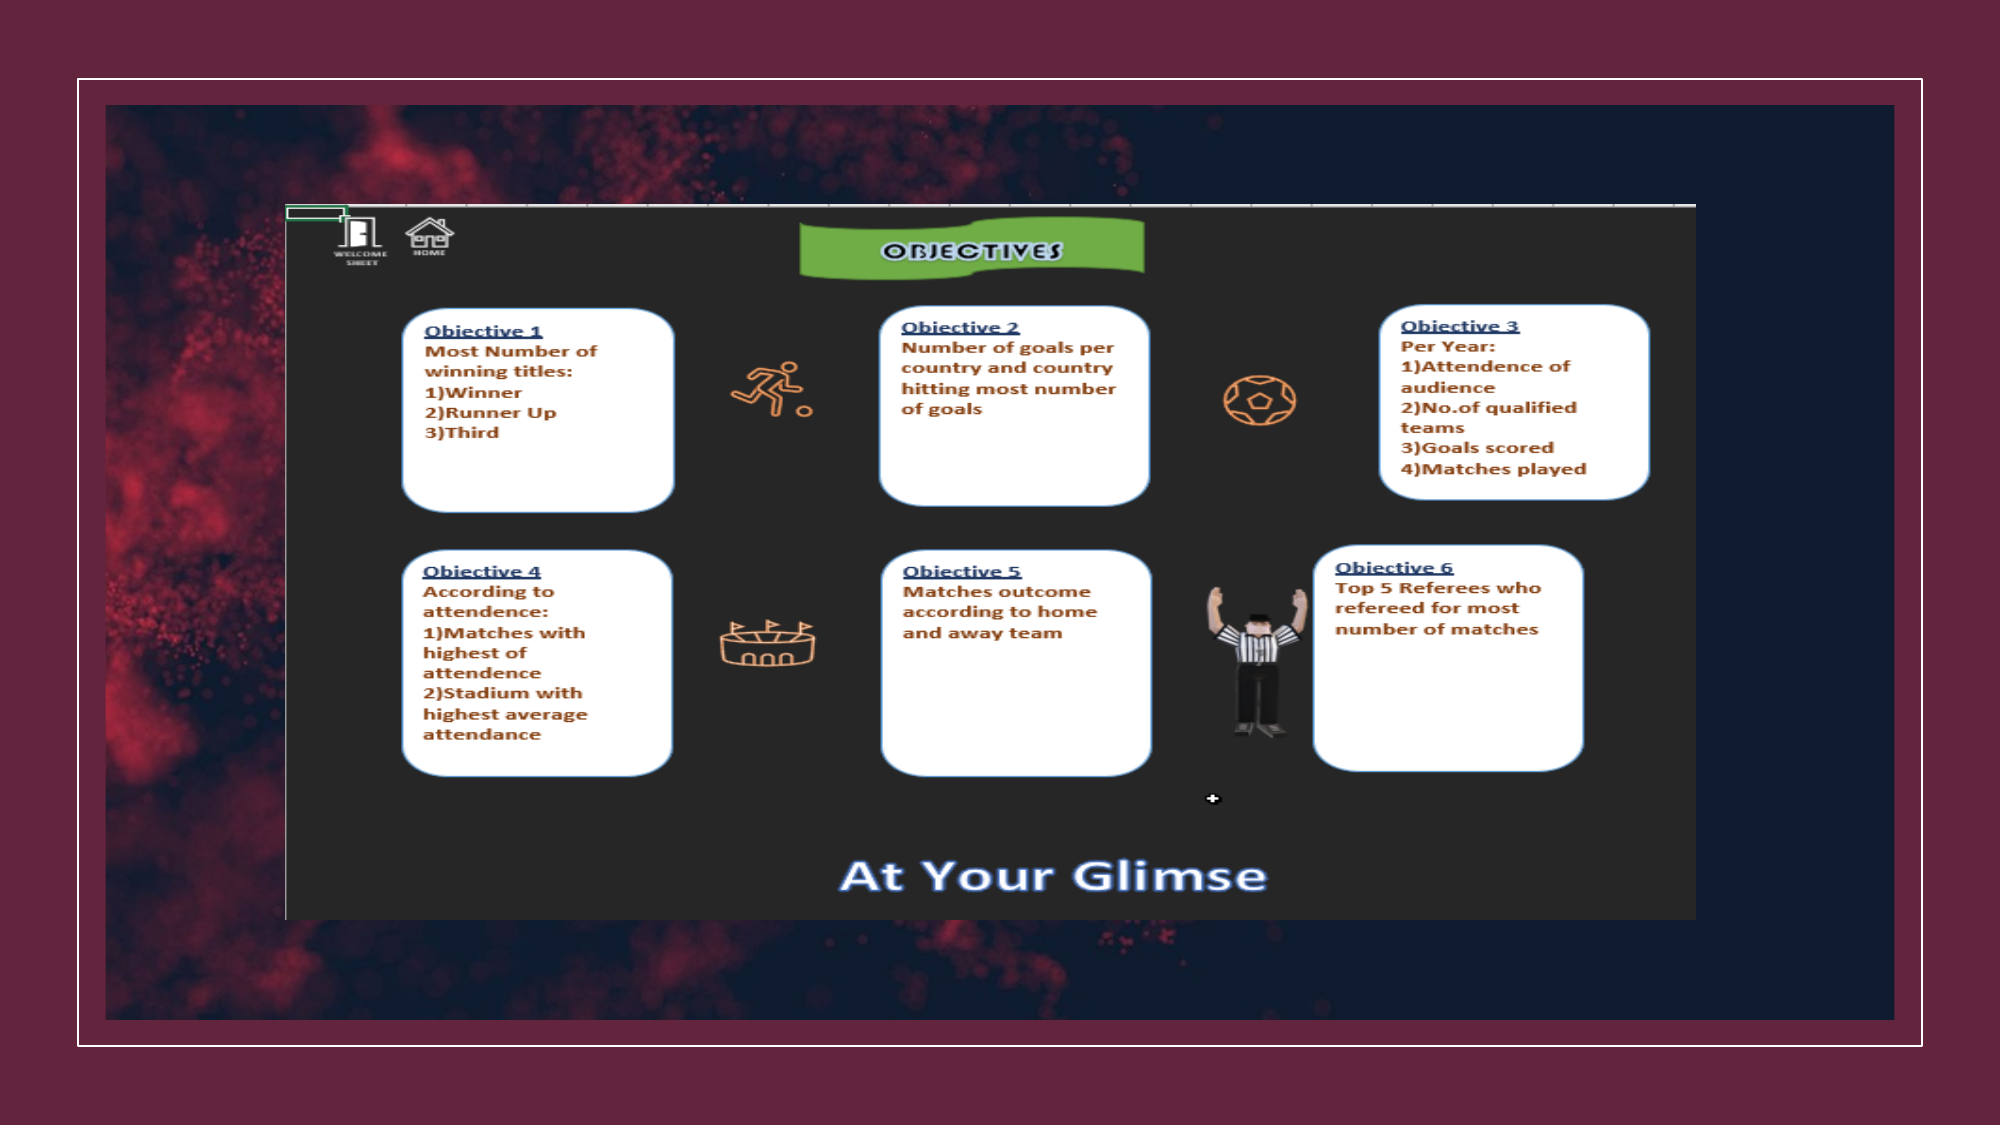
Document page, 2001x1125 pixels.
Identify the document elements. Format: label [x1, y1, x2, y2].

text_box [77, 78, 1923, 1047]
text_box [0, 0, 2000, 1125]
picture [105, 105, 1895, 1020]
